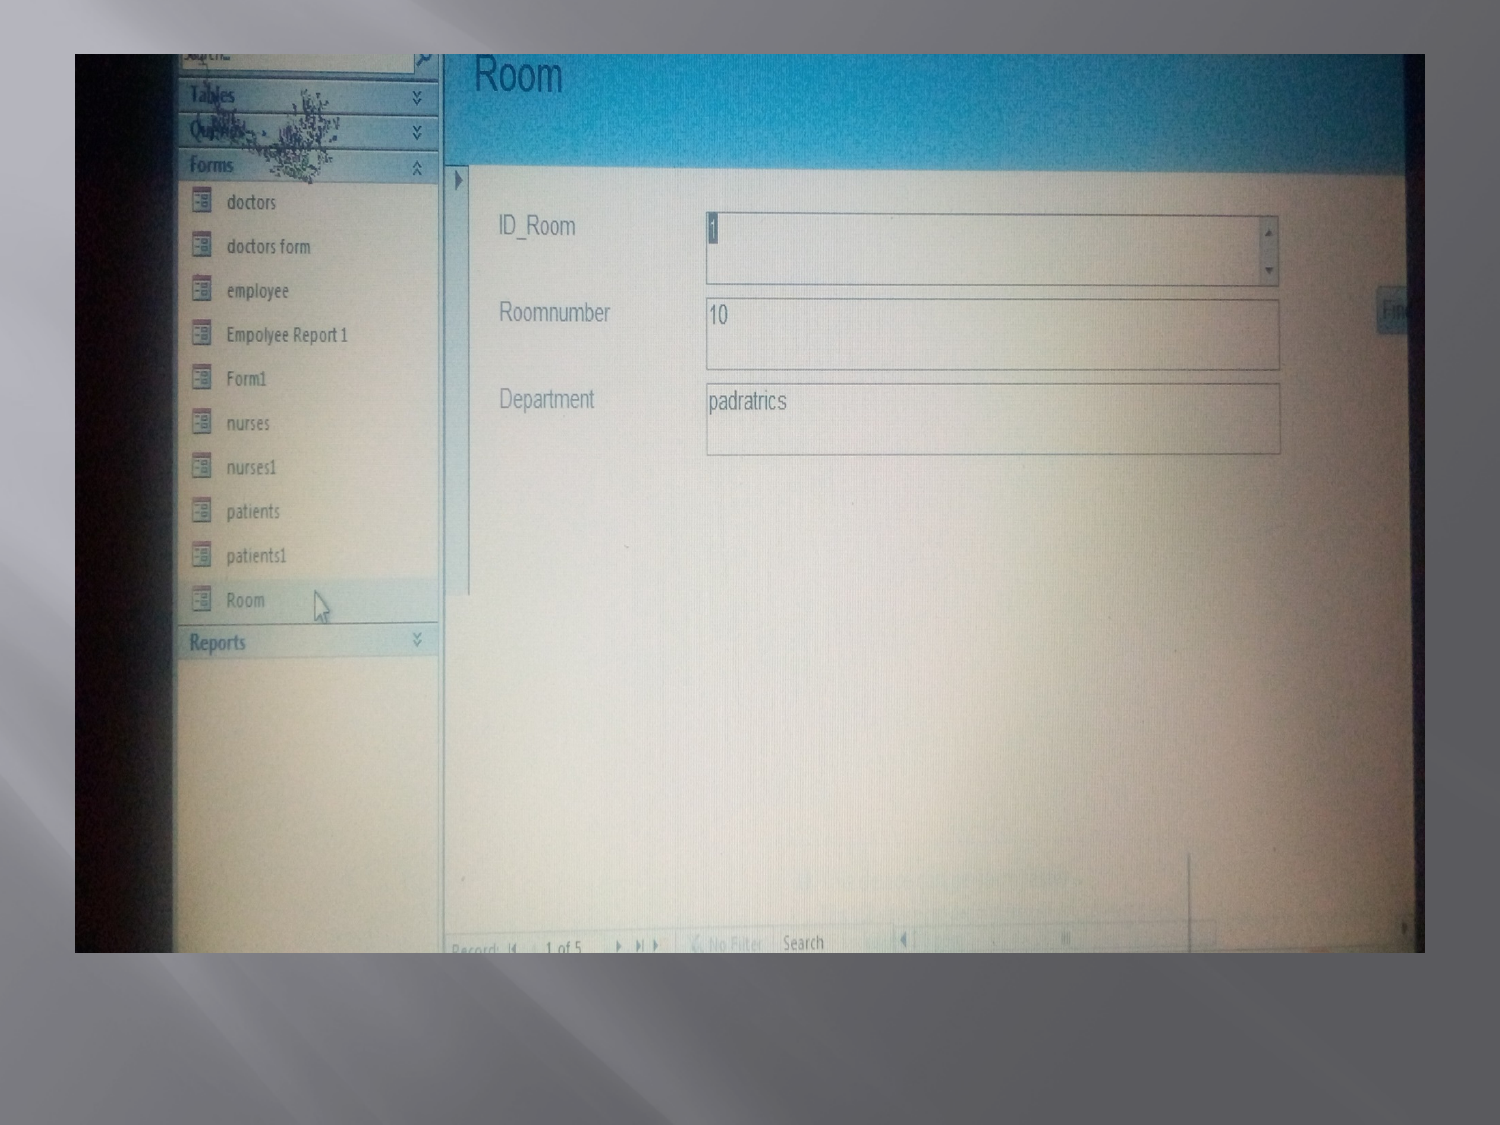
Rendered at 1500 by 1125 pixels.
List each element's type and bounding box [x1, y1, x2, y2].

list [74, 54, 1426, 953]
